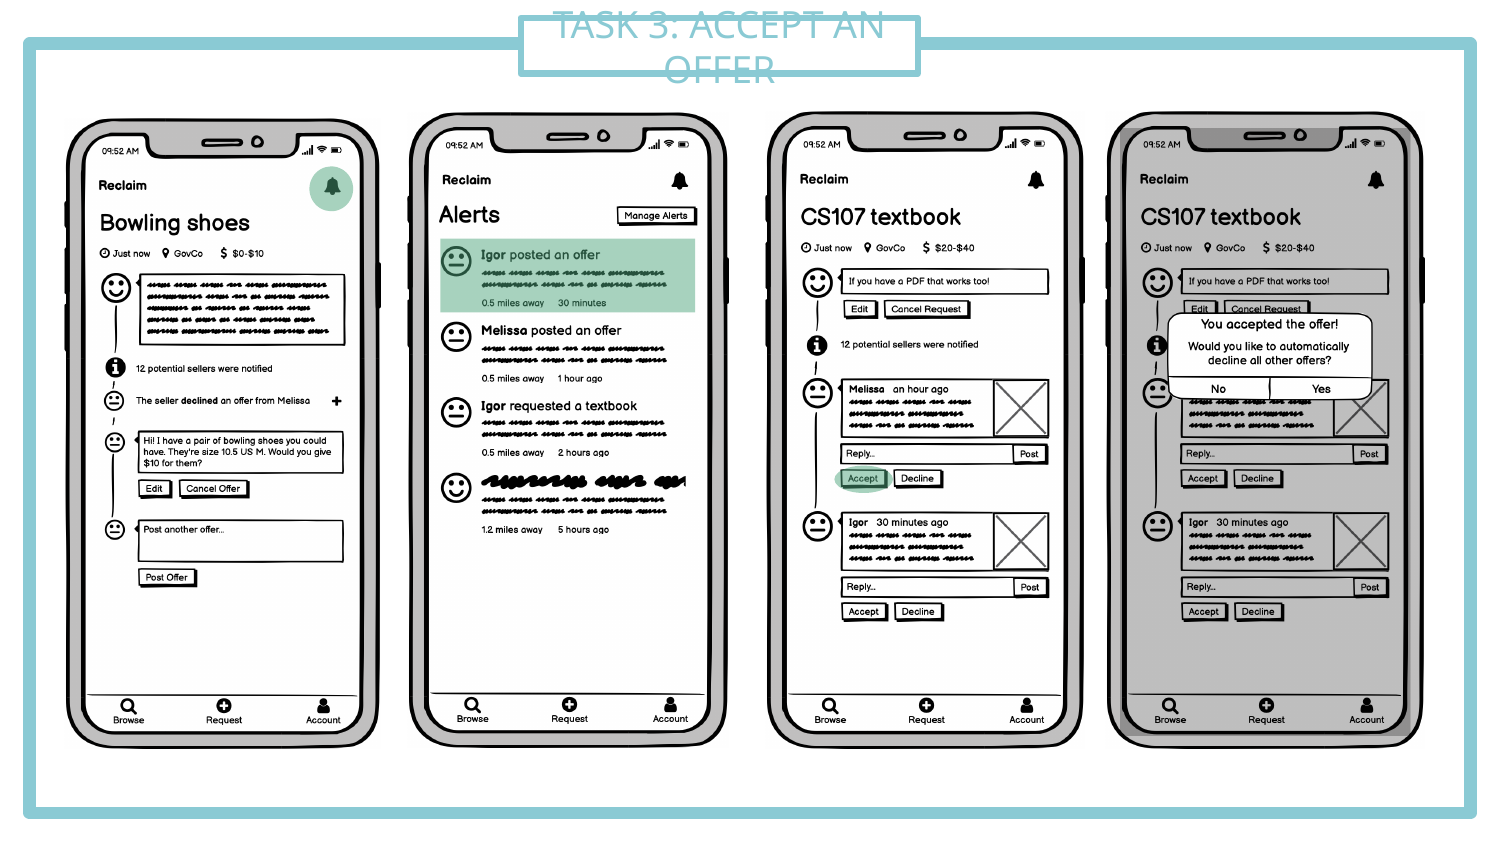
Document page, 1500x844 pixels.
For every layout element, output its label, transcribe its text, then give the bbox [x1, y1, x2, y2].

text_box [29, 43, 1471, 814]
picture [764, 111, 1085, 749]
picture [407, 112, 729, 748]
picture [63, 117, 381, 749]
picture [1105, 111, 1426, 749]
text_box TASK 3: ACCEPT AN OFFER [520, 17, 918, 74]
